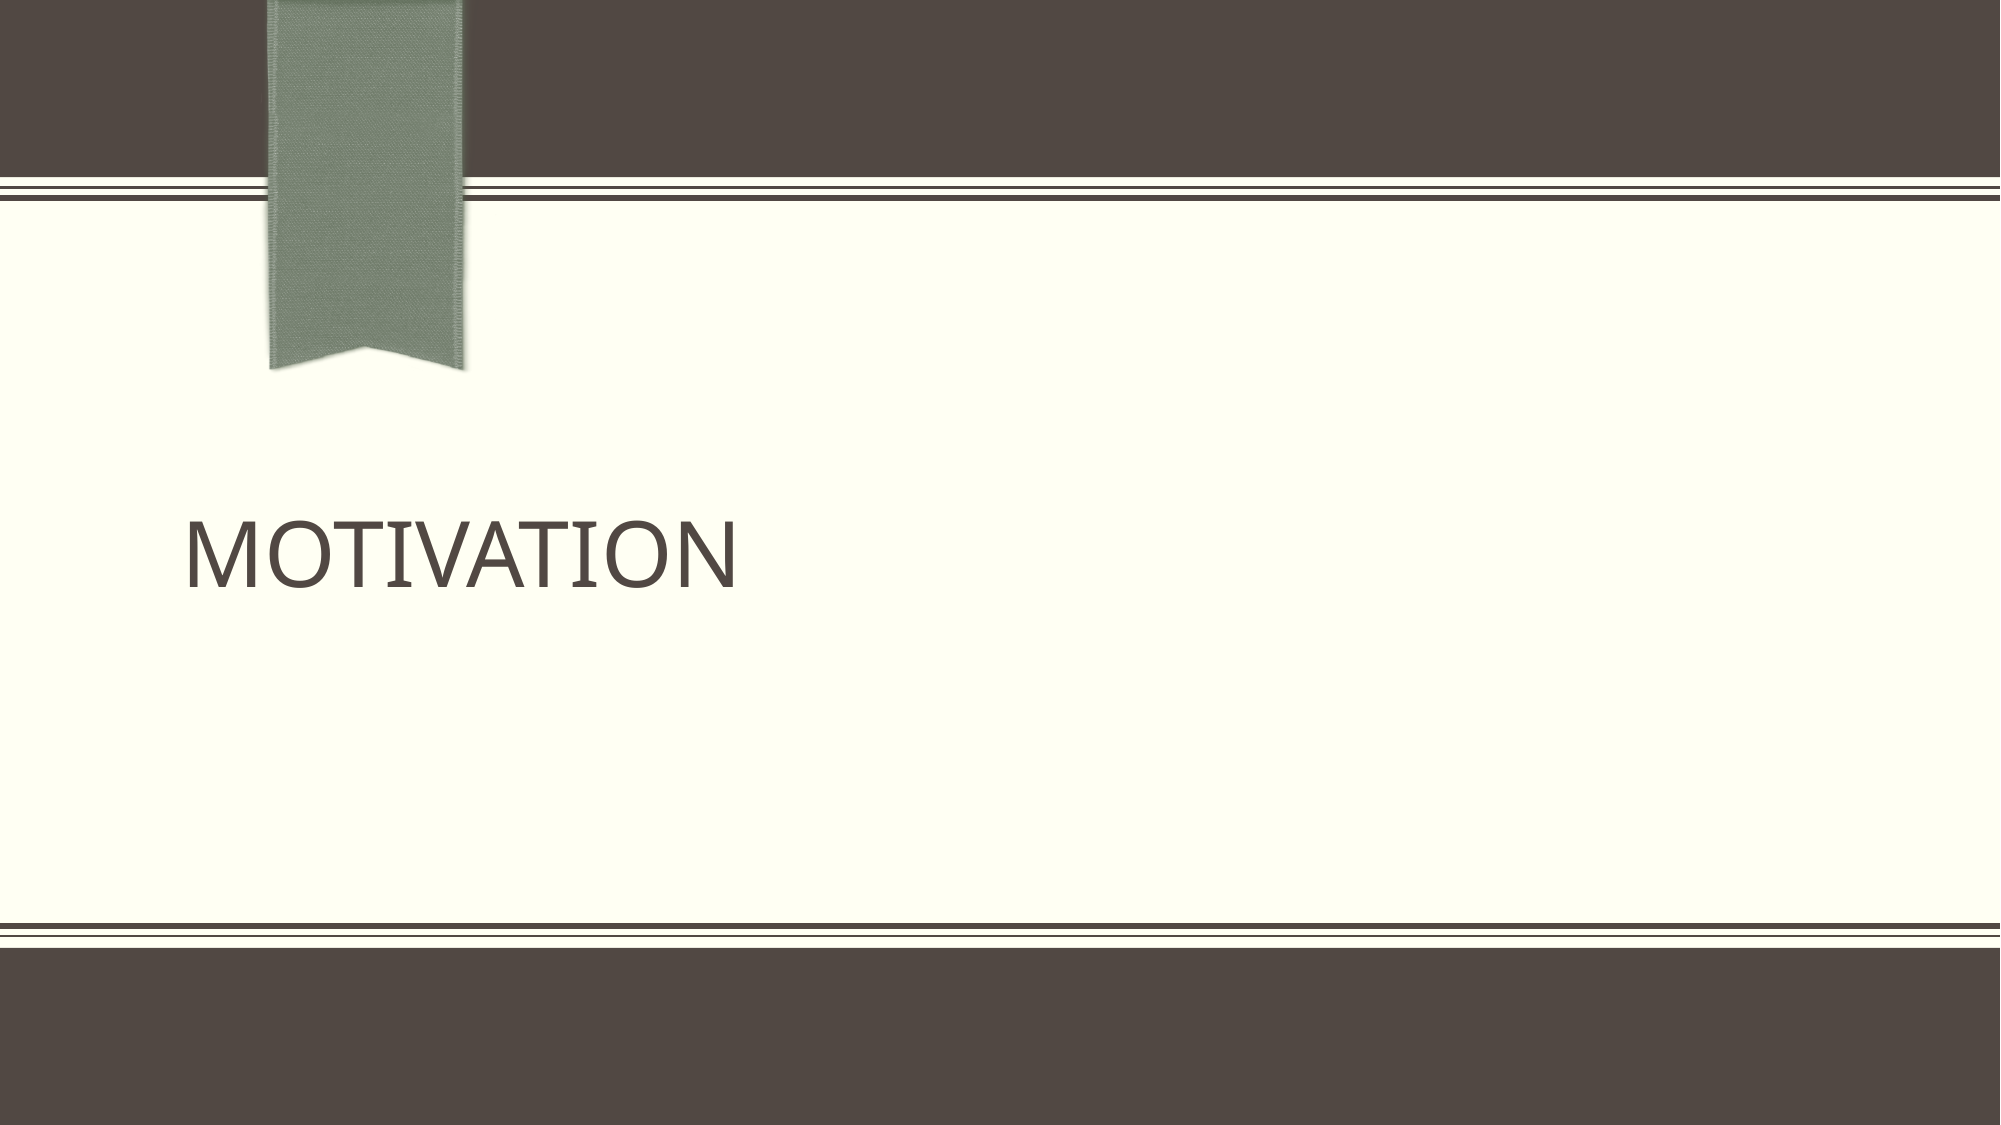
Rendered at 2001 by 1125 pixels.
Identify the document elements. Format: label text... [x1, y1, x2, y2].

title Motivation [181, 376, 1785, 741]
